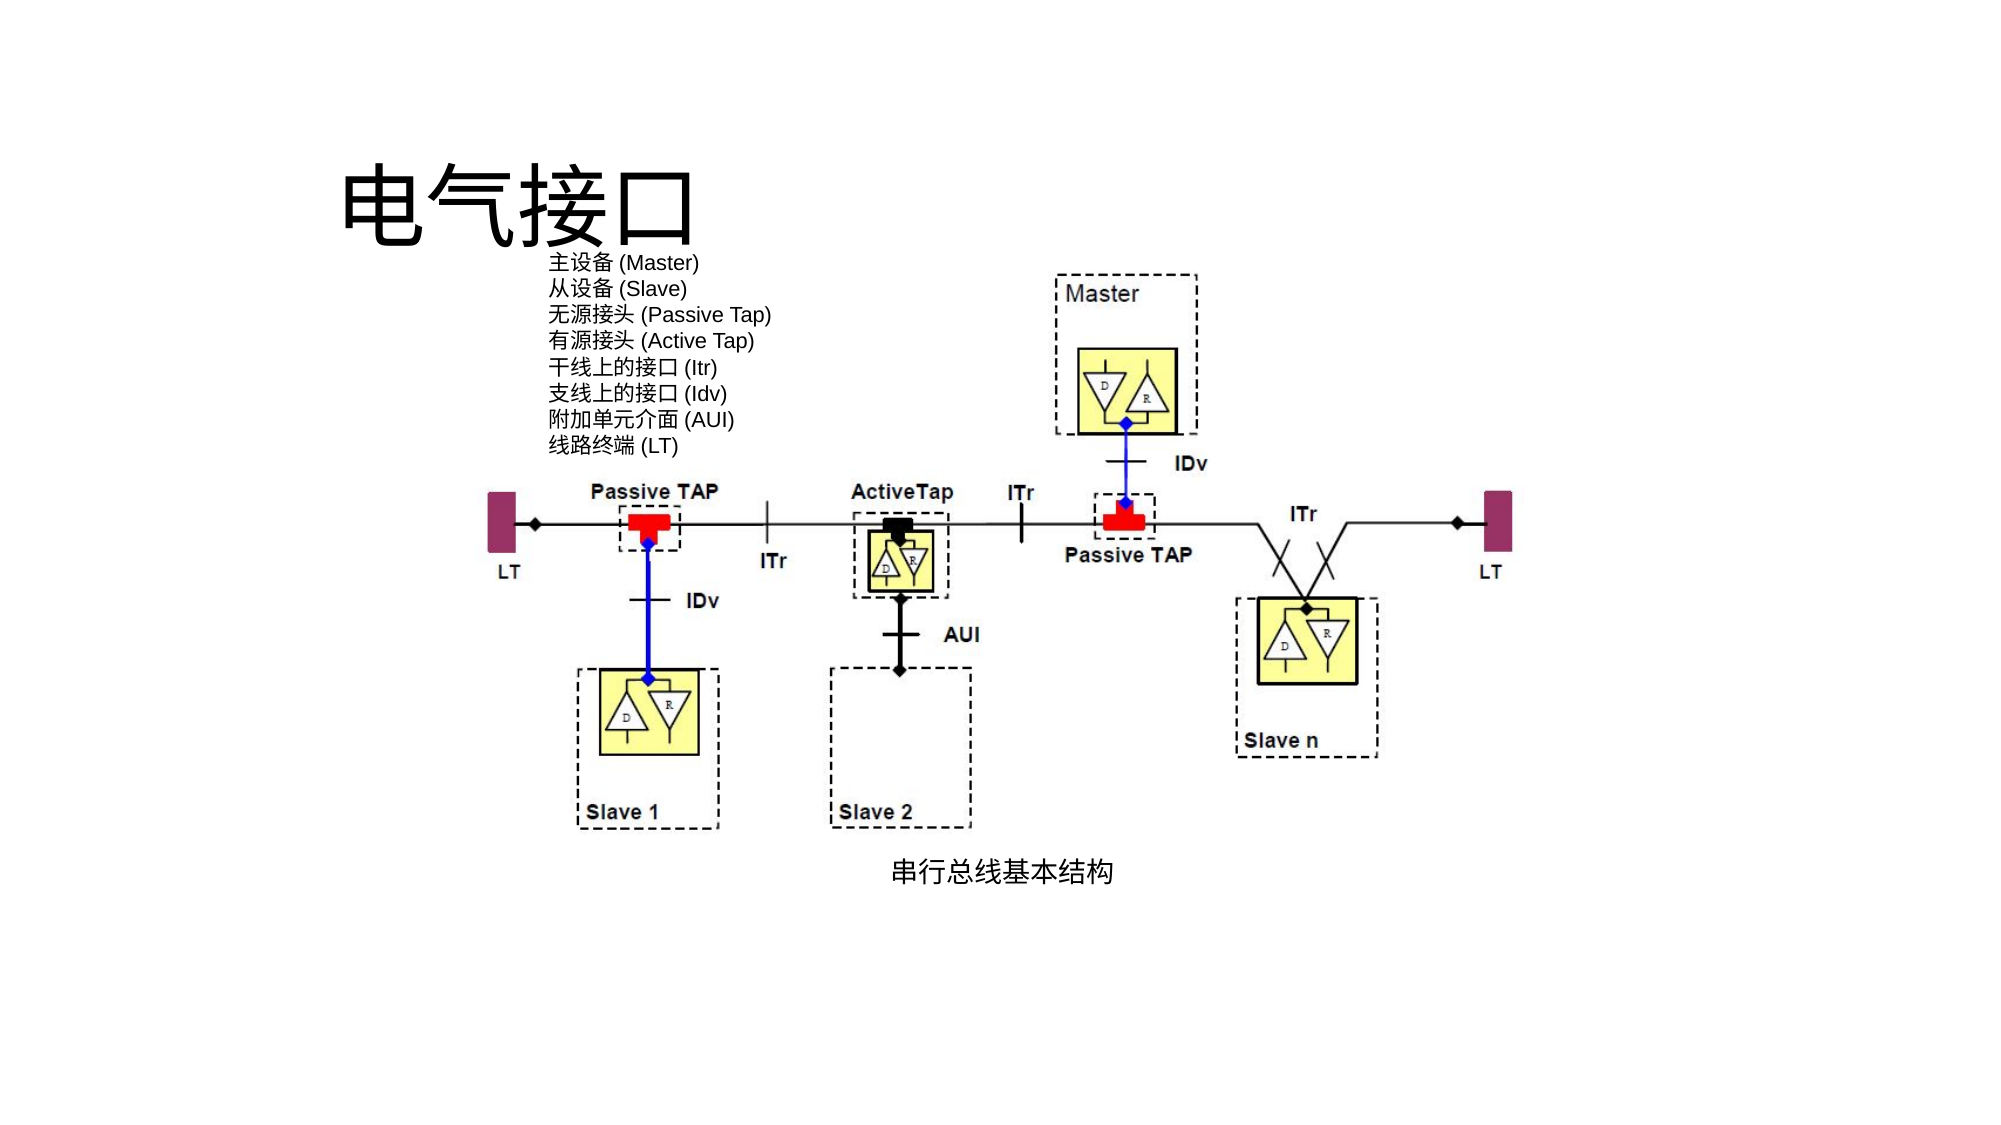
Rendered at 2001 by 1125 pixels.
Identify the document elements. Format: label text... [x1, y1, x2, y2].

text_box 主设备(Master) 从设备(Slave) 无源接头(Passive Tap) 有源接头(Active Tap) 干线上的接口(Itr) 支线上的接口(Idv) 附加单元介面(AUI) 线路终端(LT) [533, 240, 787, 262]
text_box 串行总线基本结构 [875, 847, 1130, 896]
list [476, 262, 1524, 844]
title 电气接口 [319, 140, 1670, 281]
